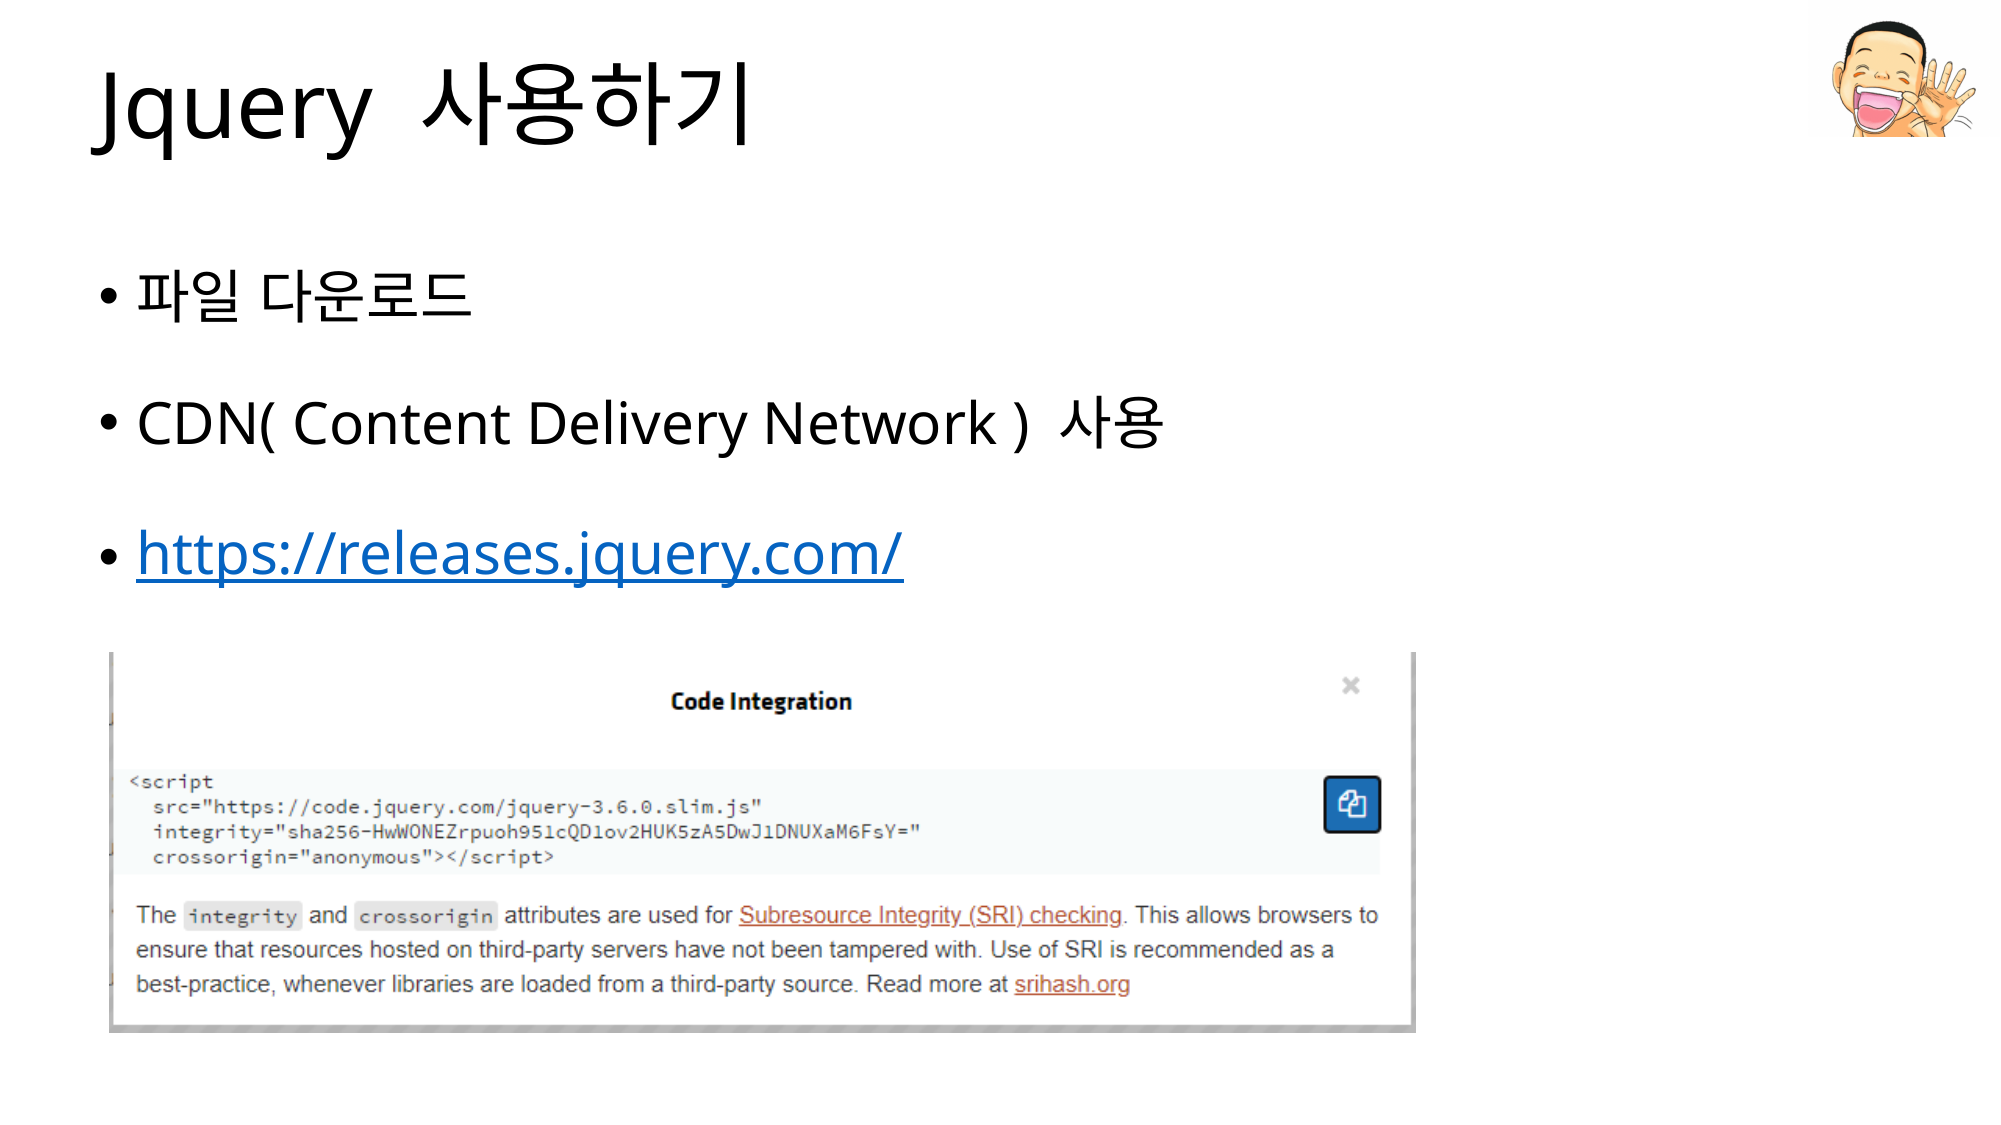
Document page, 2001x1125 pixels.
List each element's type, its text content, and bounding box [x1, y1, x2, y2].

list 파일 다운로드 CDN( Content Delivery Network ) 사용 https://releases.jquery.com/ [83, 217, 1931, 1125]
title Jquery 사용하기 [83, 0, 1931, 217]
picture [109, 652, 1416, 1033]
picture [1931, 0, 2000, 137]
